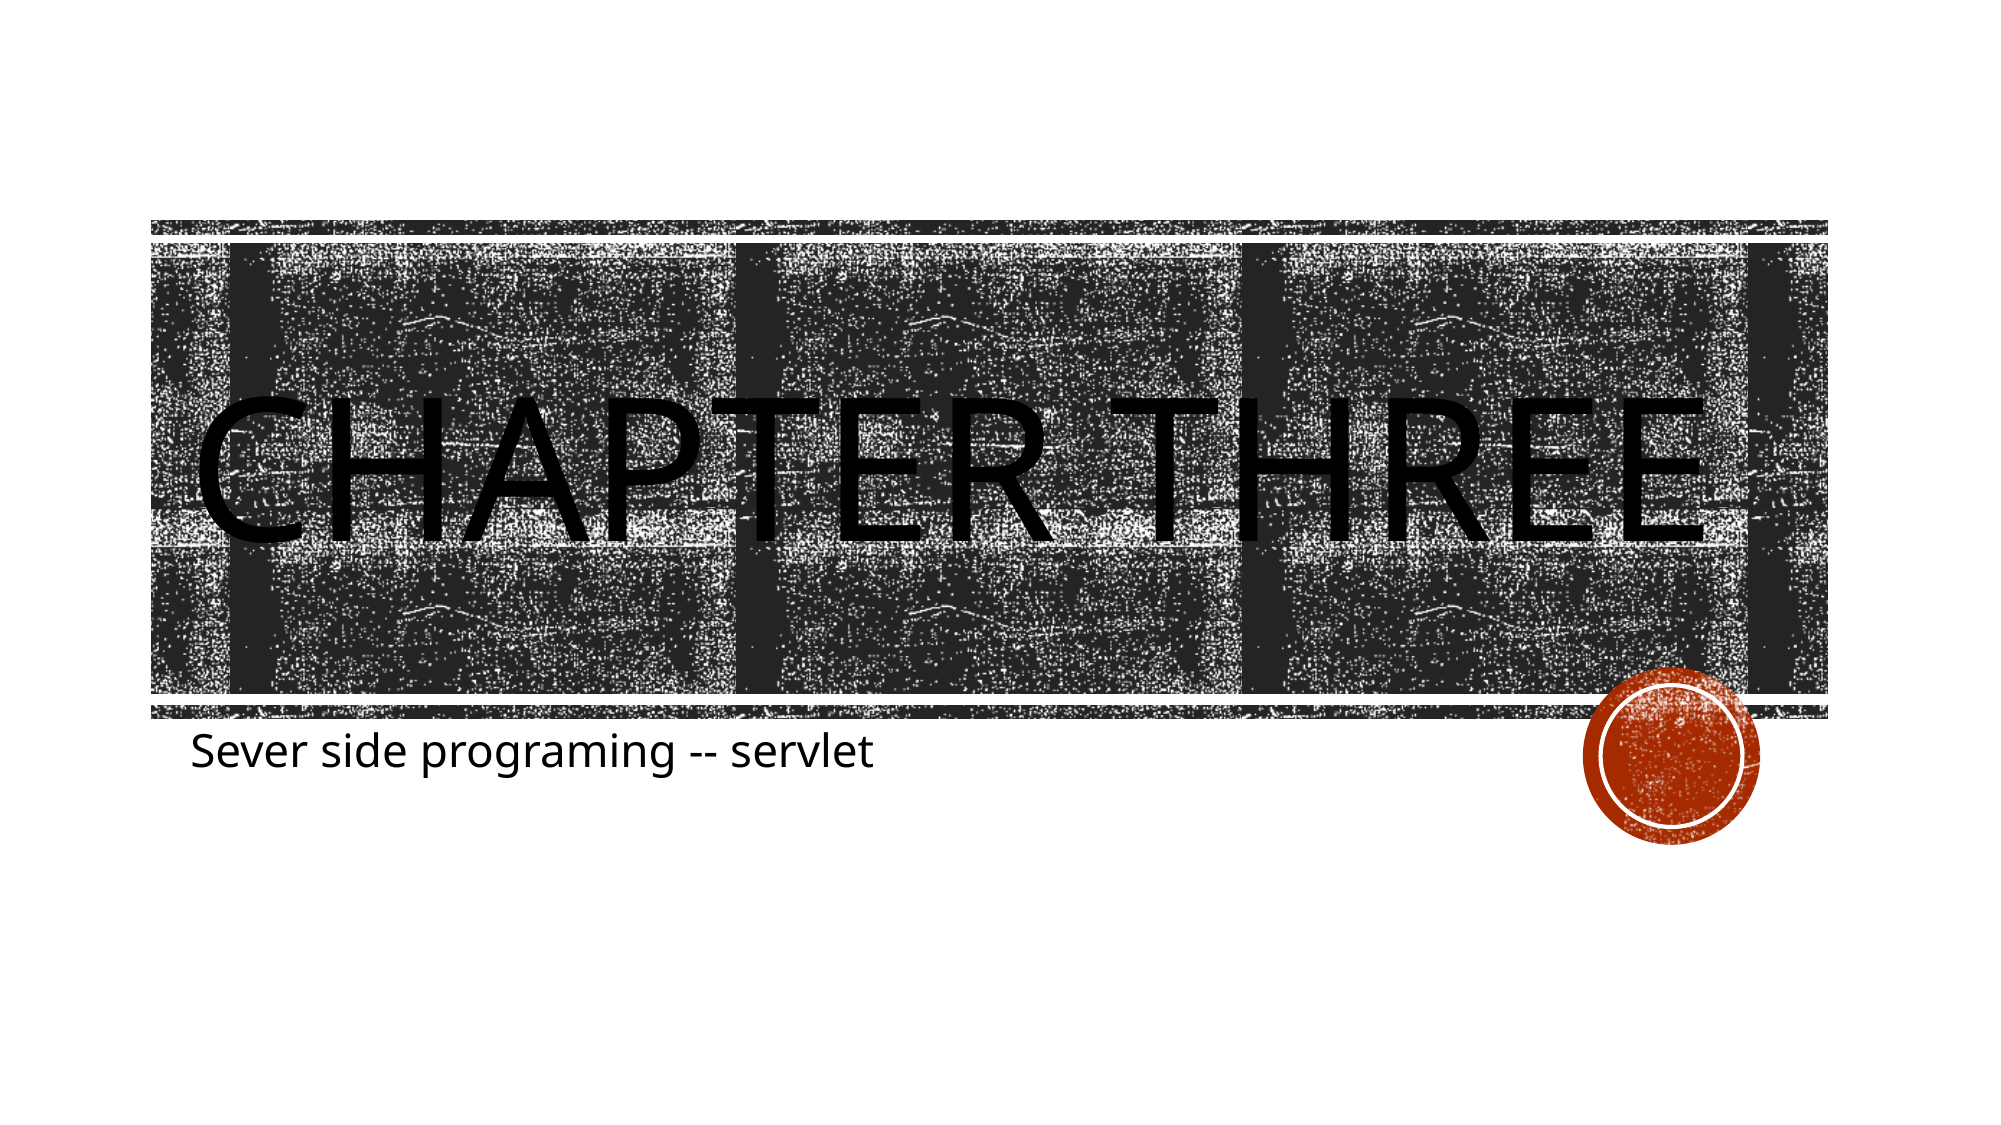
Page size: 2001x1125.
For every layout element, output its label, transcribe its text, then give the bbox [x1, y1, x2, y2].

title Chapter three [172, 234, 1808, 733]
subtitle Sever side programing -- servlet [175, 720, 1470, 896]
